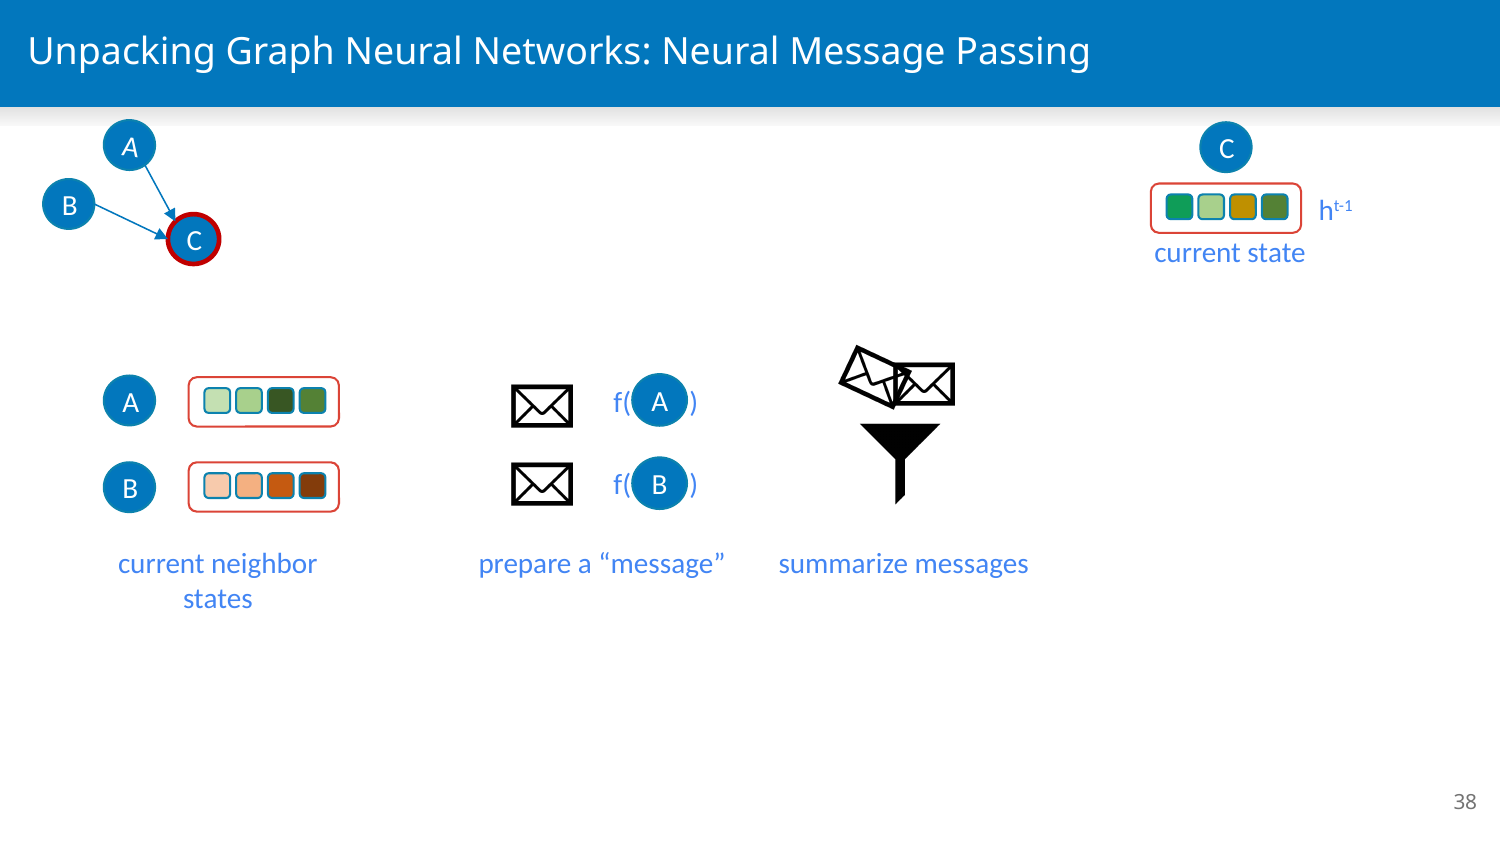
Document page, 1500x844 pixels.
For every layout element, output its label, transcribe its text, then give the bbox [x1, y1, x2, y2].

text_box current neighbor states [70, 538, 366, 620]
text_box B [43, 179, 95, 229]
text_box B [103, 462, 156, 513]
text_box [188, 462, 340, 512]
text_box f( ) [602, 377, 722, 424]
slide_number ‹#› [1398, 770, 1489, 835]
picture [504, 368, 579, 443]
text_box A [103, 375, 156, 426]
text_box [144, 164, 176, 222]
text_box summarize messages [756, 538, 1052, 585]
text_box ht-1 [1306, 185, 1387, 232]
text_box prepare a “message” [454, 538, 750, 585]
title Unpacking Graph Neural Networks: Neural Message Passing [16, 2, 1464, 102]
text_box C [1200, 122, 1252, 173]
text_box C [169, 214, 220, 264]
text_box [94, 203, 169, 240]
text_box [1150, 183, 1302, 234]
picture [504, 447, 579, 521]
text_box A [103, 120, 156, 170]
text_box current state [1130, 227, 1330, 275]
text_box f( ) [602, 459, 722, 507]
picture [827, 329, 961, 521]
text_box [188, 376, 340, 427]
